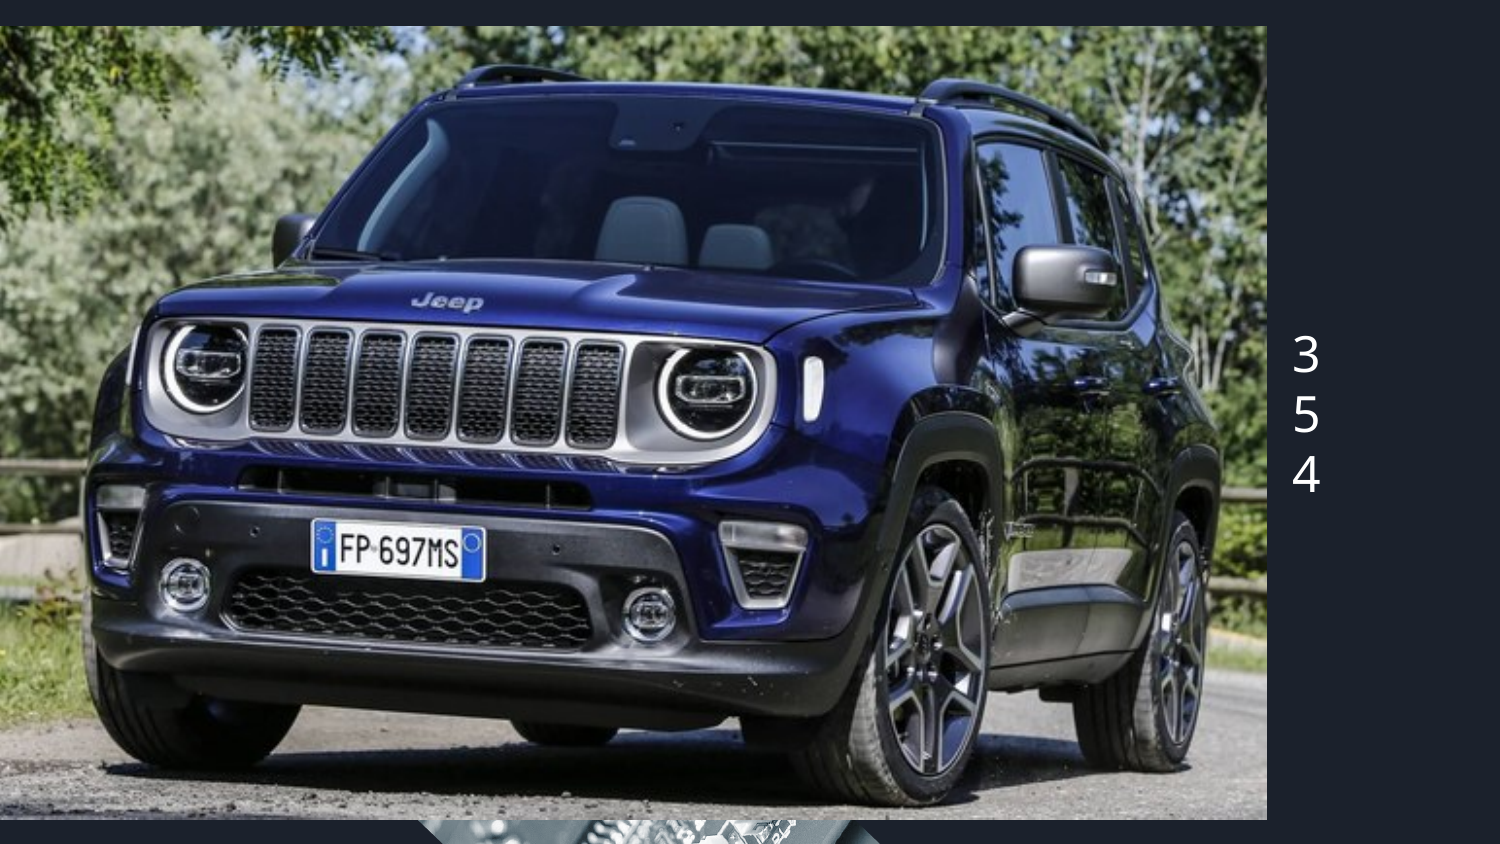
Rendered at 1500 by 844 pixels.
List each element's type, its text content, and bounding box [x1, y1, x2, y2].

picture [0, 26, 1267, 844]
title 3 5 4 [1277, 307, 1490, 836]
